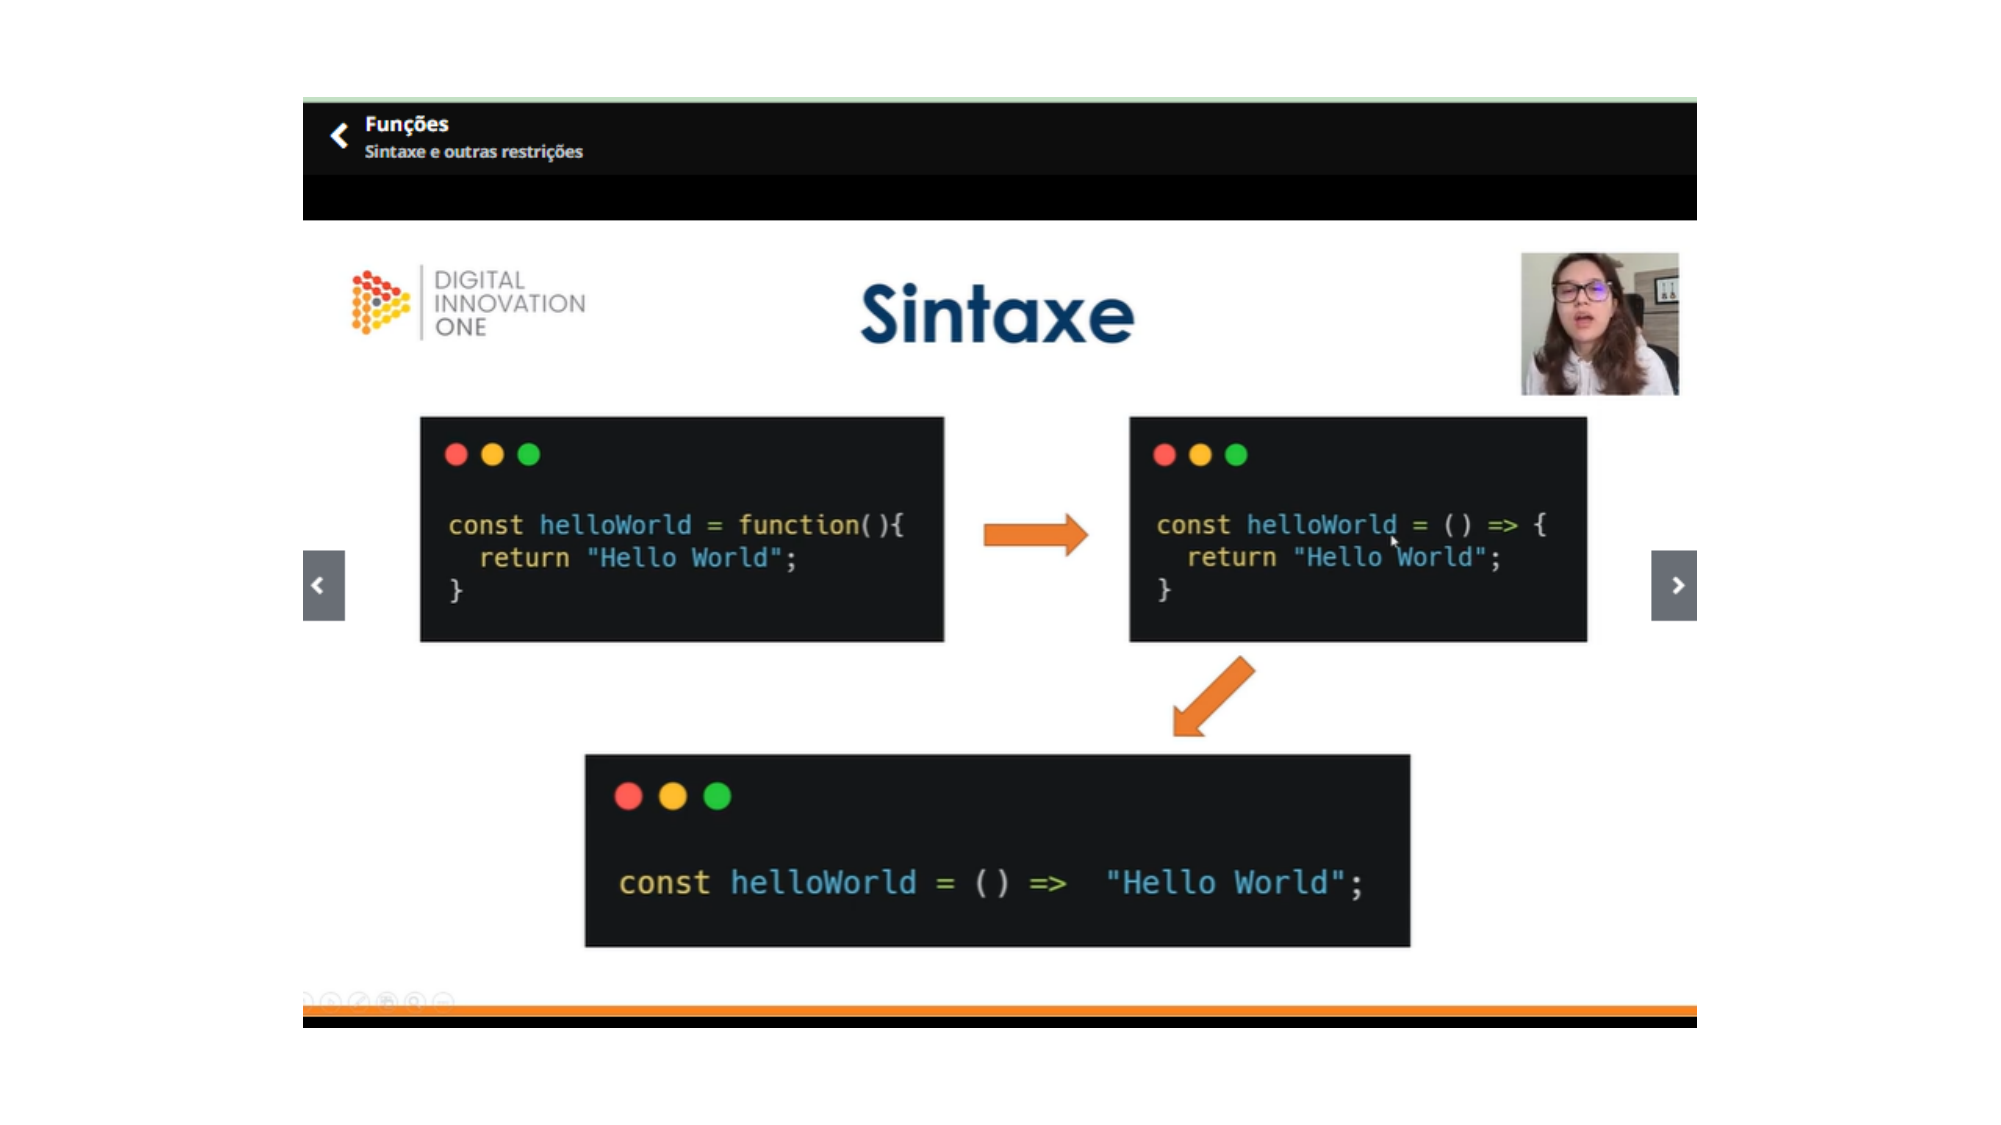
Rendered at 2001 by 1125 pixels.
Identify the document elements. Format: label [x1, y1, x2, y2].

picture [303, 97, 1697, 1028]
